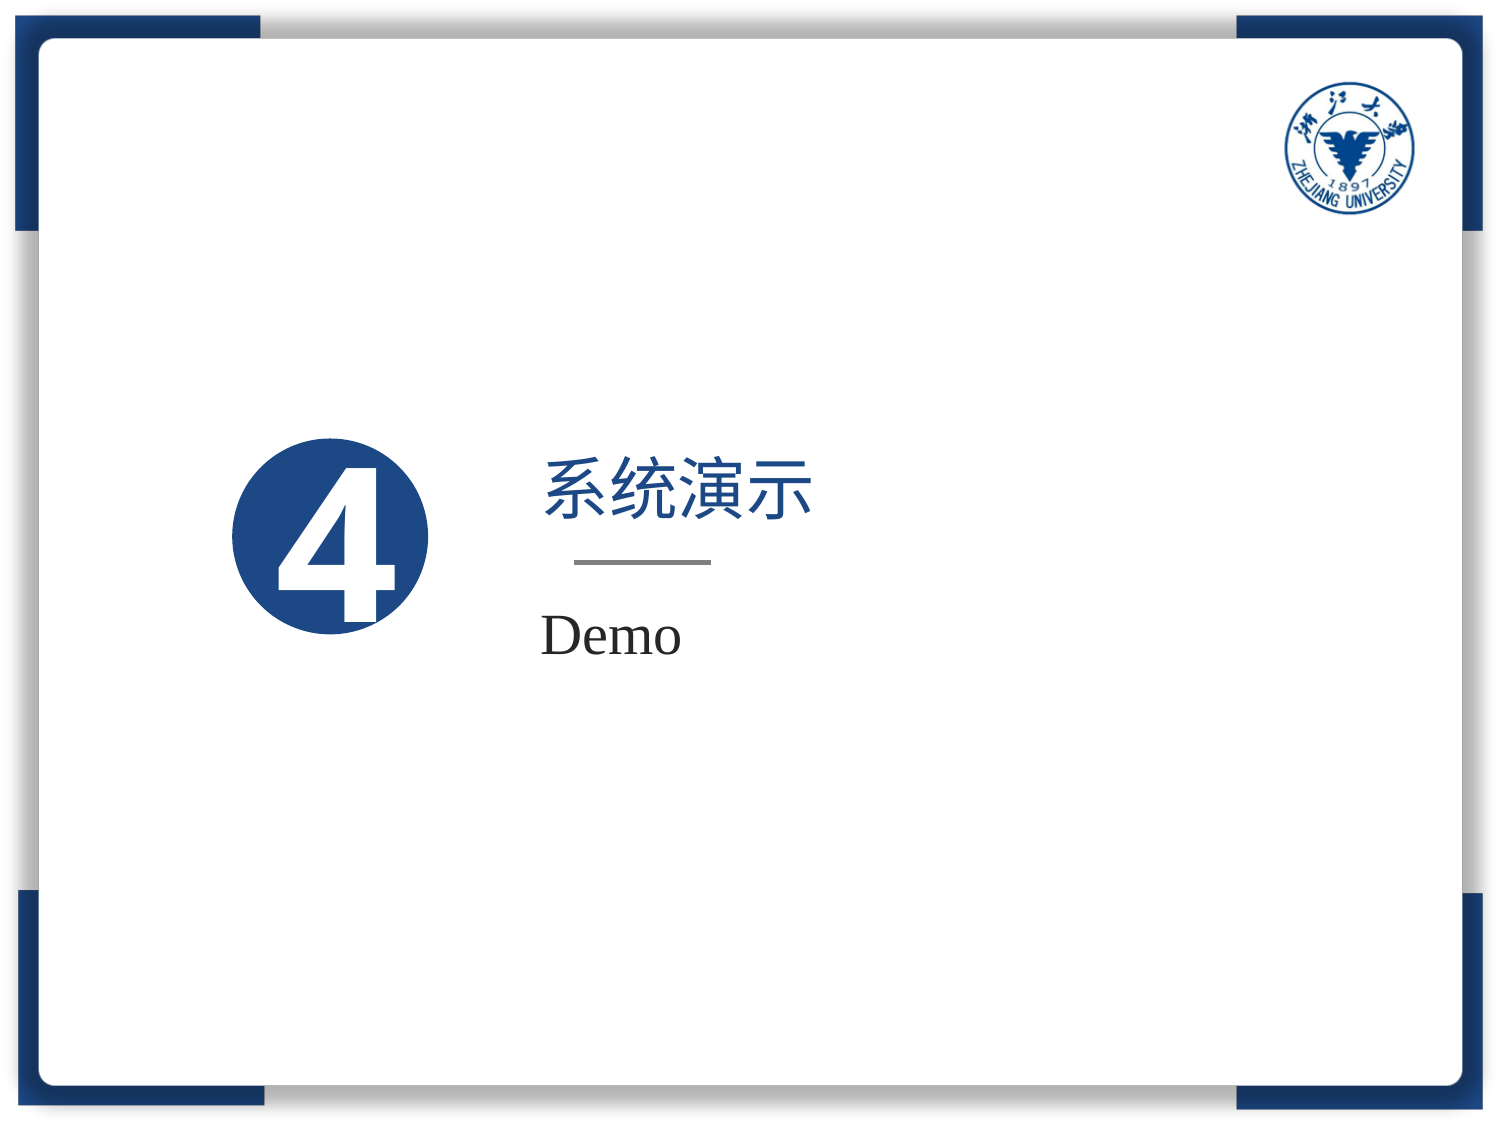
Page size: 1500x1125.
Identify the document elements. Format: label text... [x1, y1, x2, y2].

text_box 系统演示 [525, 438, 1189, 536]
text_box Demo [525, 589, 1500, 674]
picture [0, 0, 1500, 1125]
text_box 4 [231, 437, 430, 636]
